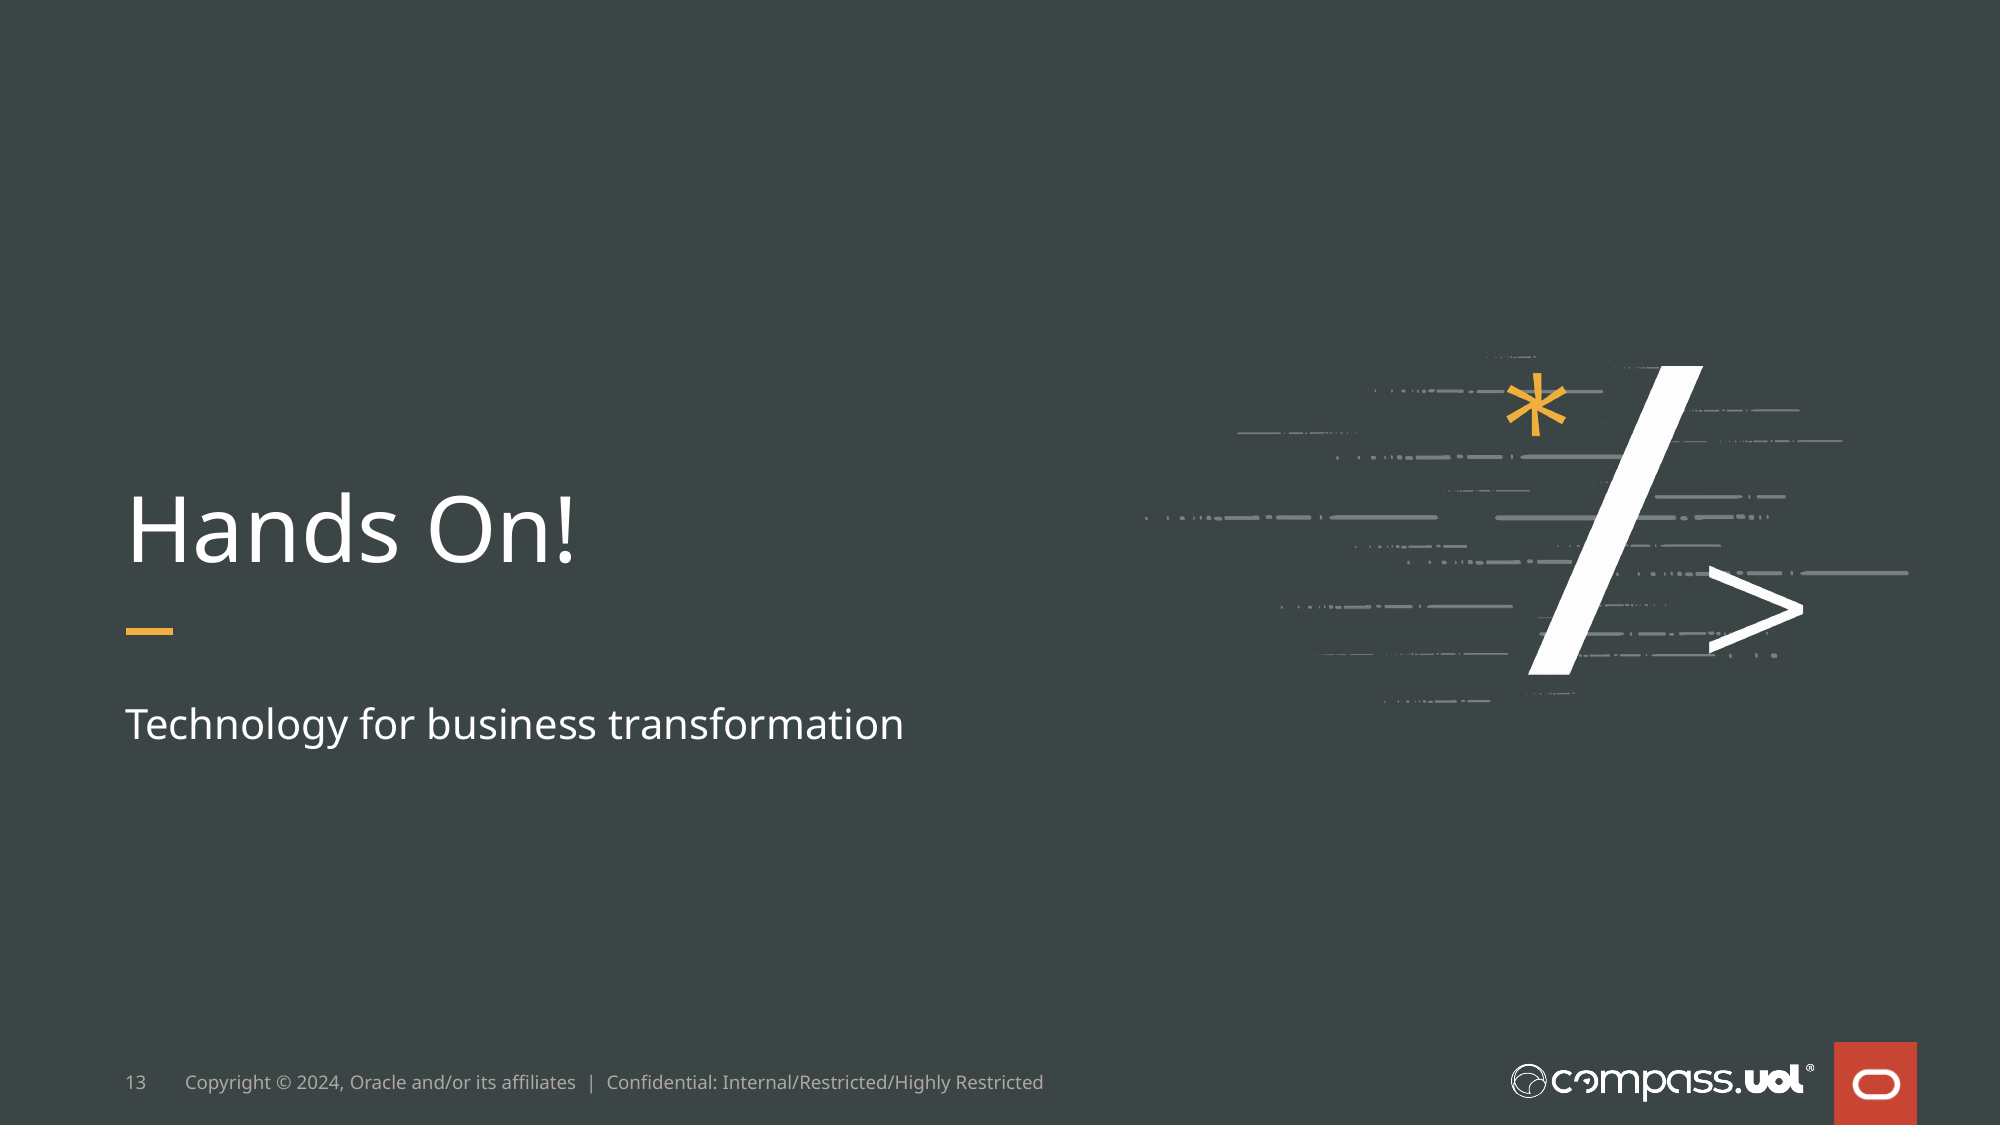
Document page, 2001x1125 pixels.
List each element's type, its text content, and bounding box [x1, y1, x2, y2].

picture [1458, 1040, 1867, 1125]
picture [1145, 356, 1910, 703]
text_box Technology for business transformation [125, 656, 1792, 749]
text_box Hands On! [125, 491, 1792, 584]
slide_number 13 [125, 1053, 185, 1114]
footer Copyright © 2024, Oracle and/or its affiliates | Confidential: Internal/Restricted/Highly Restricted [185, 1053, 1128, 1114]
